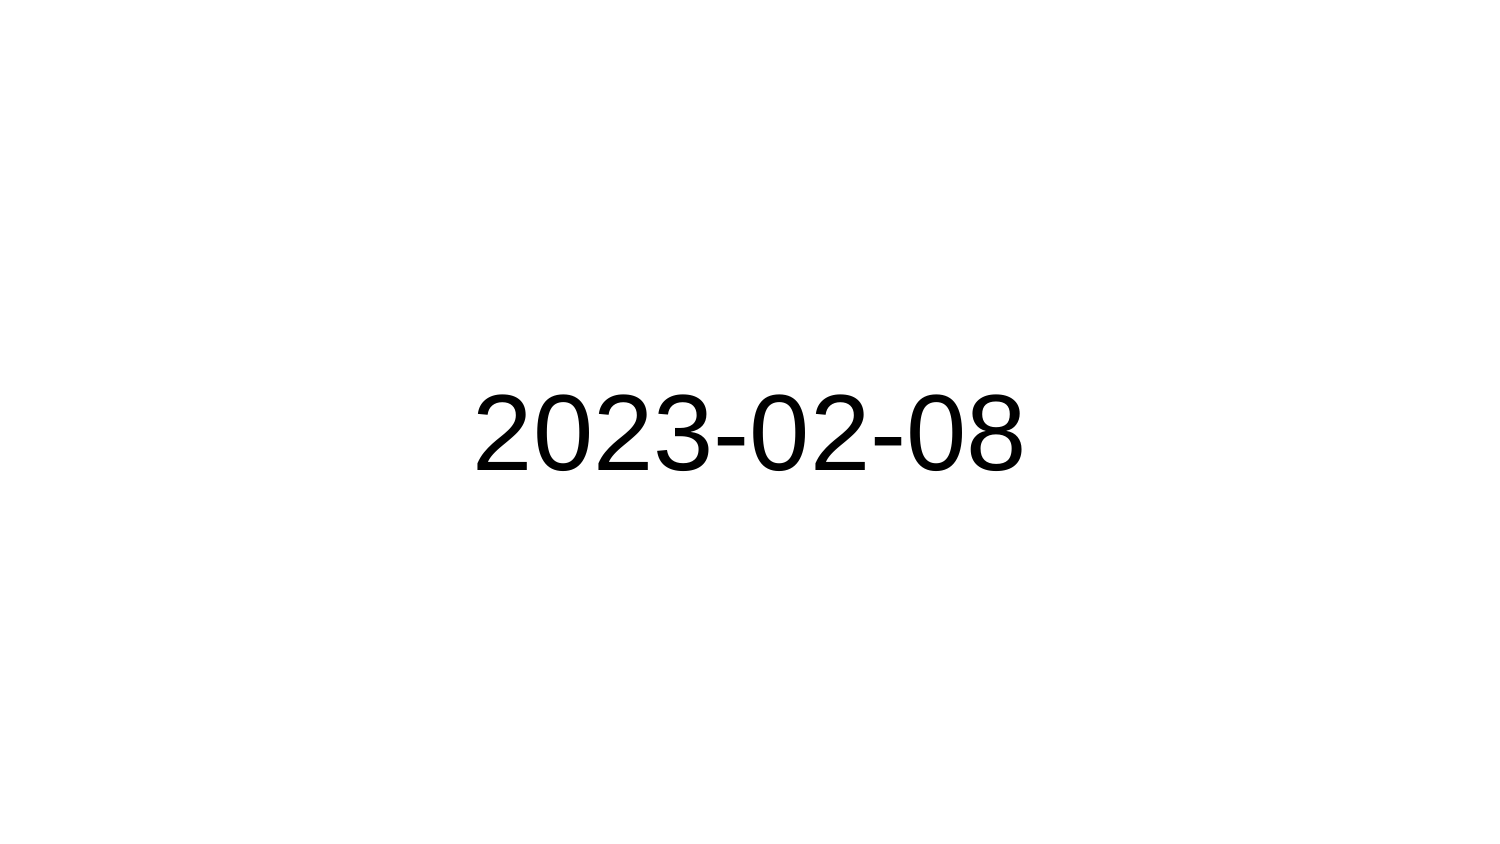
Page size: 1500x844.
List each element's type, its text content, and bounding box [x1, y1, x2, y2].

title 2023-02-08 [51, 172, 1449, 509]
